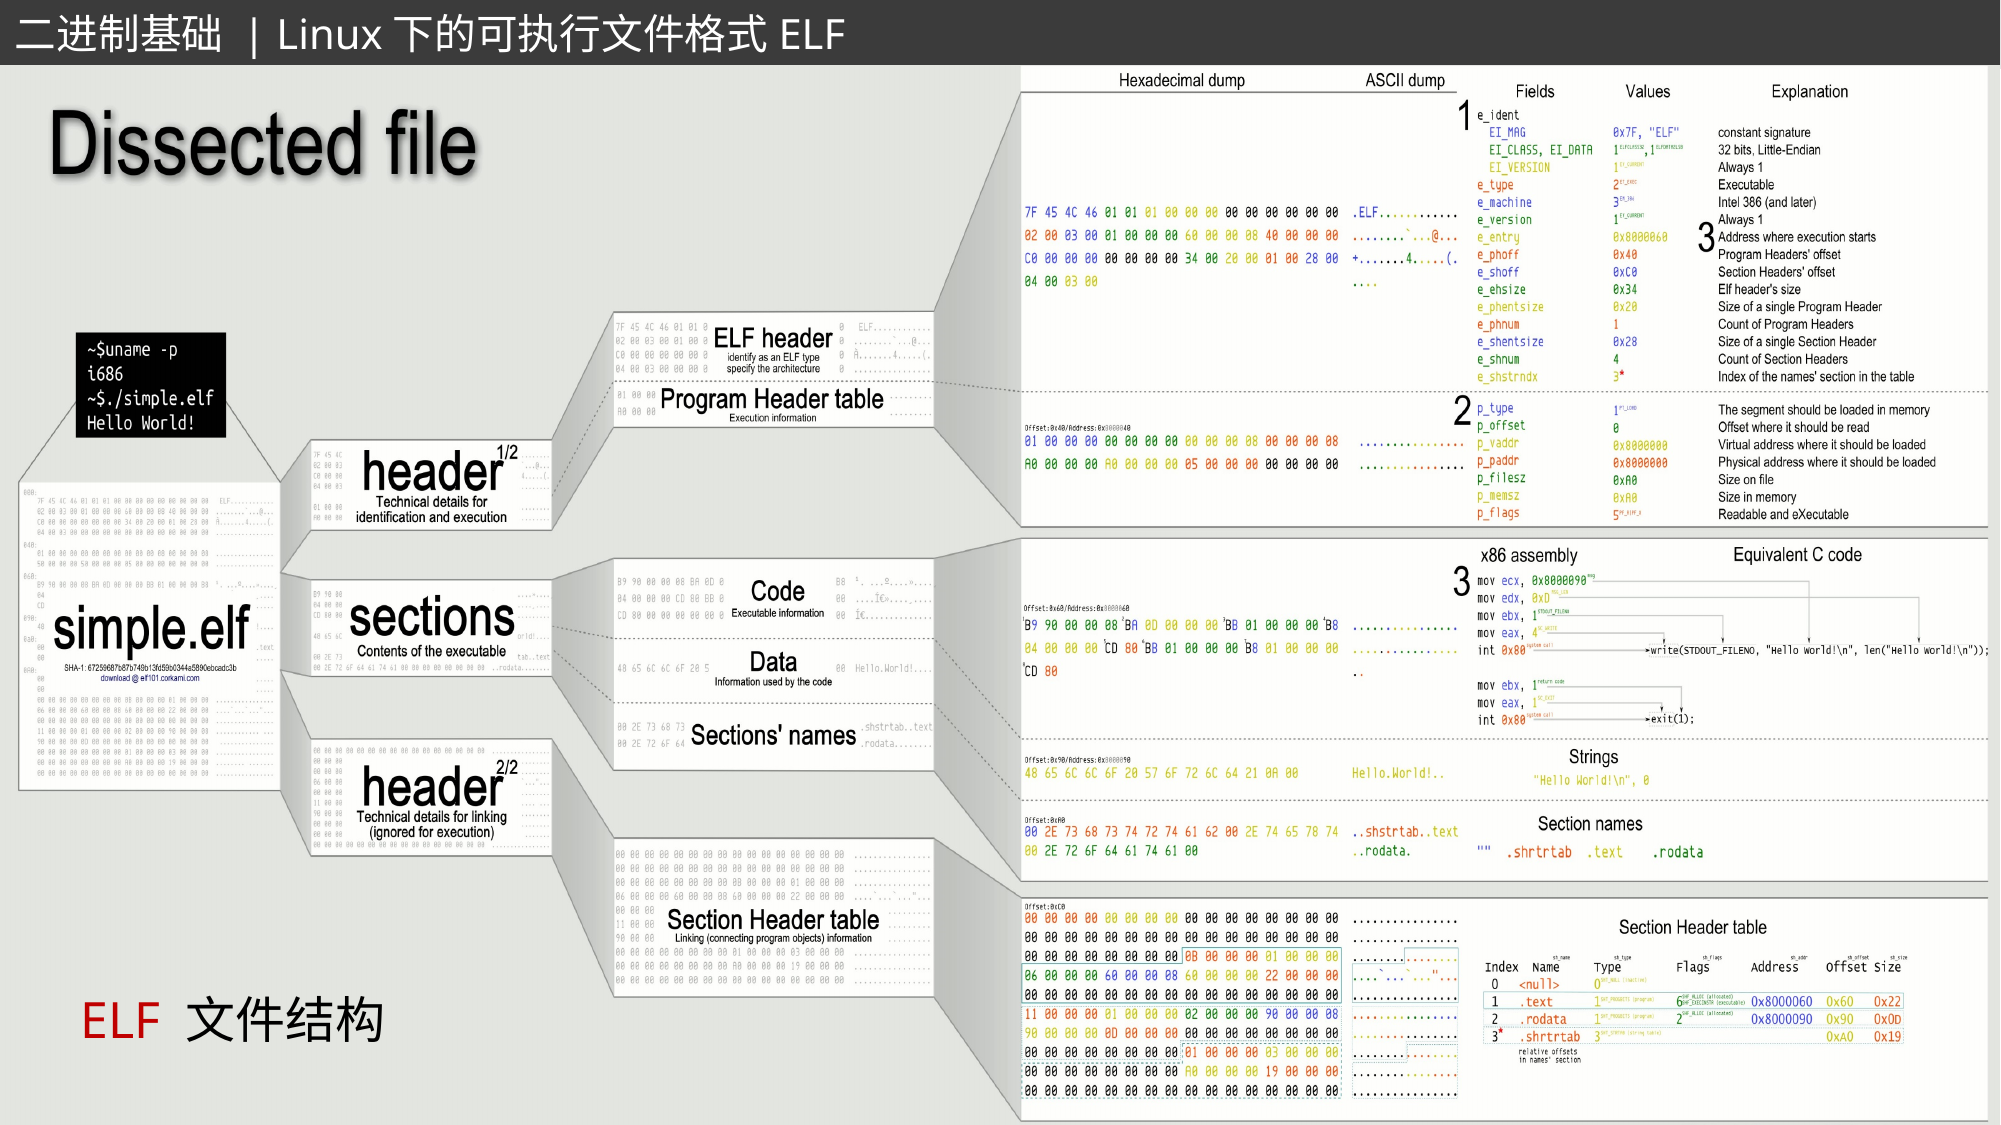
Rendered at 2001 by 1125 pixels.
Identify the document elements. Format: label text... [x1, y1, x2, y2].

picture [0, 65, 2000, 1125]
text_box 二进制基础 | Linux下的可执行文件格式ELF [0, 0, 925, 63]
